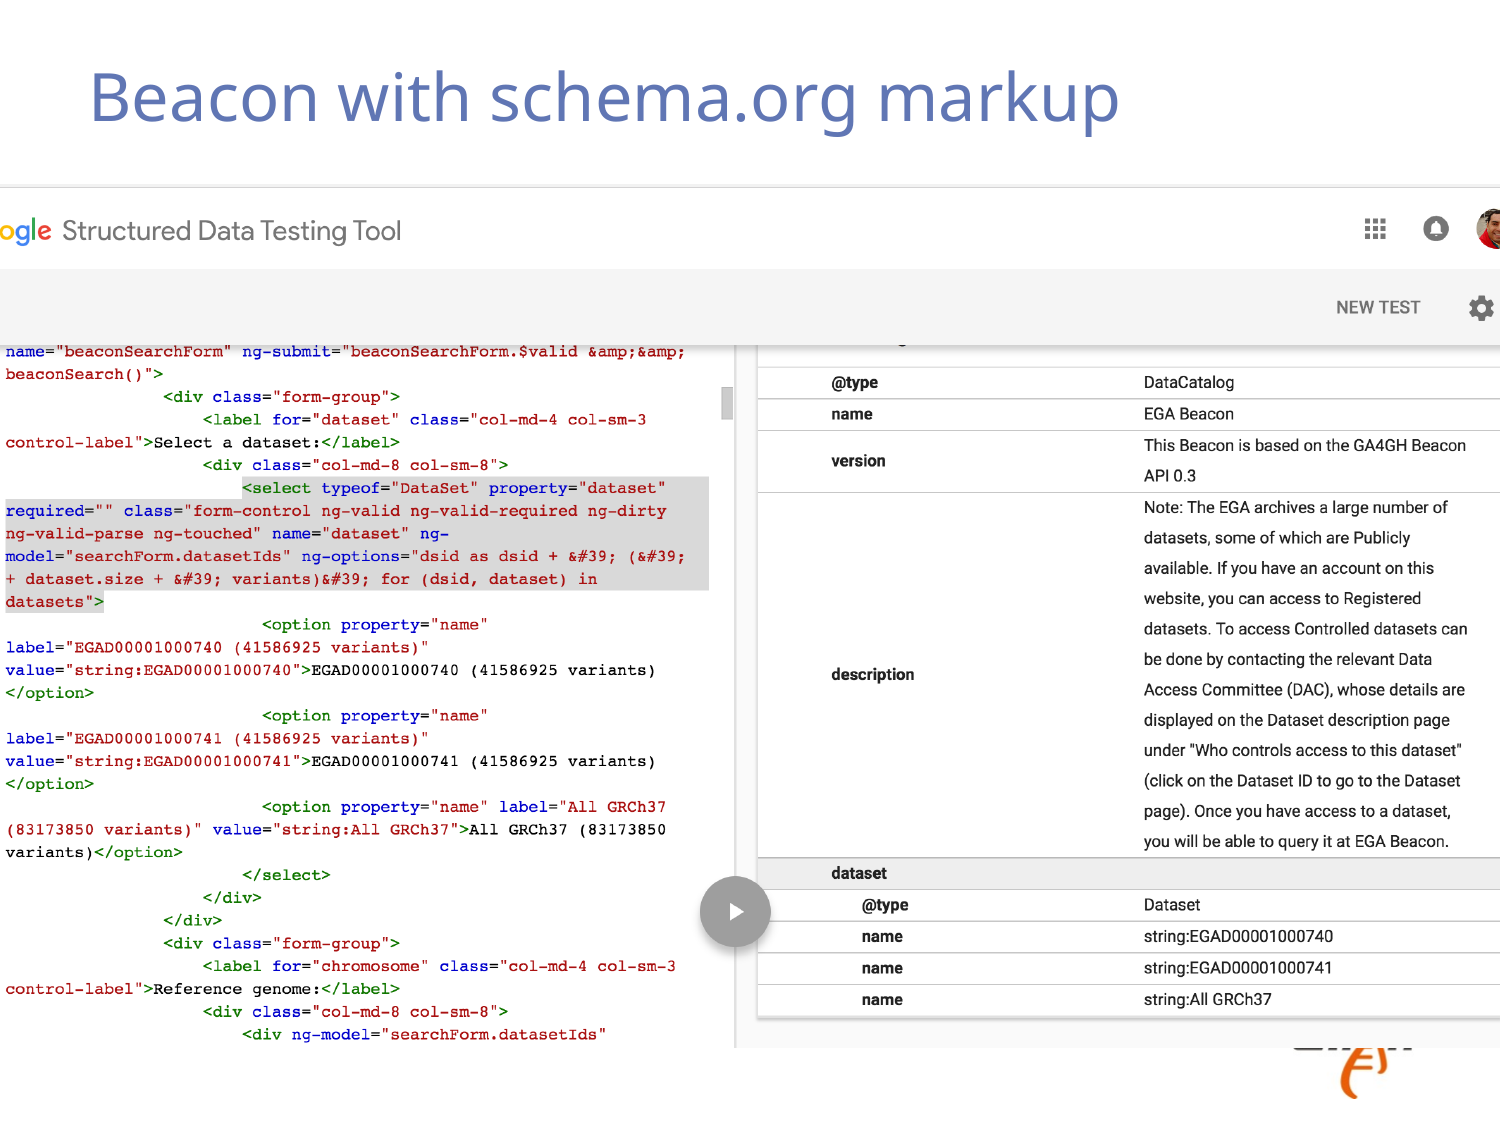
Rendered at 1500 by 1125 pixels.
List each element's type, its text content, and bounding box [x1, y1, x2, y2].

picture [0, 184, 1500, 1099]
title Beacon with schema.org markup [88, 54, 1426, 161]
